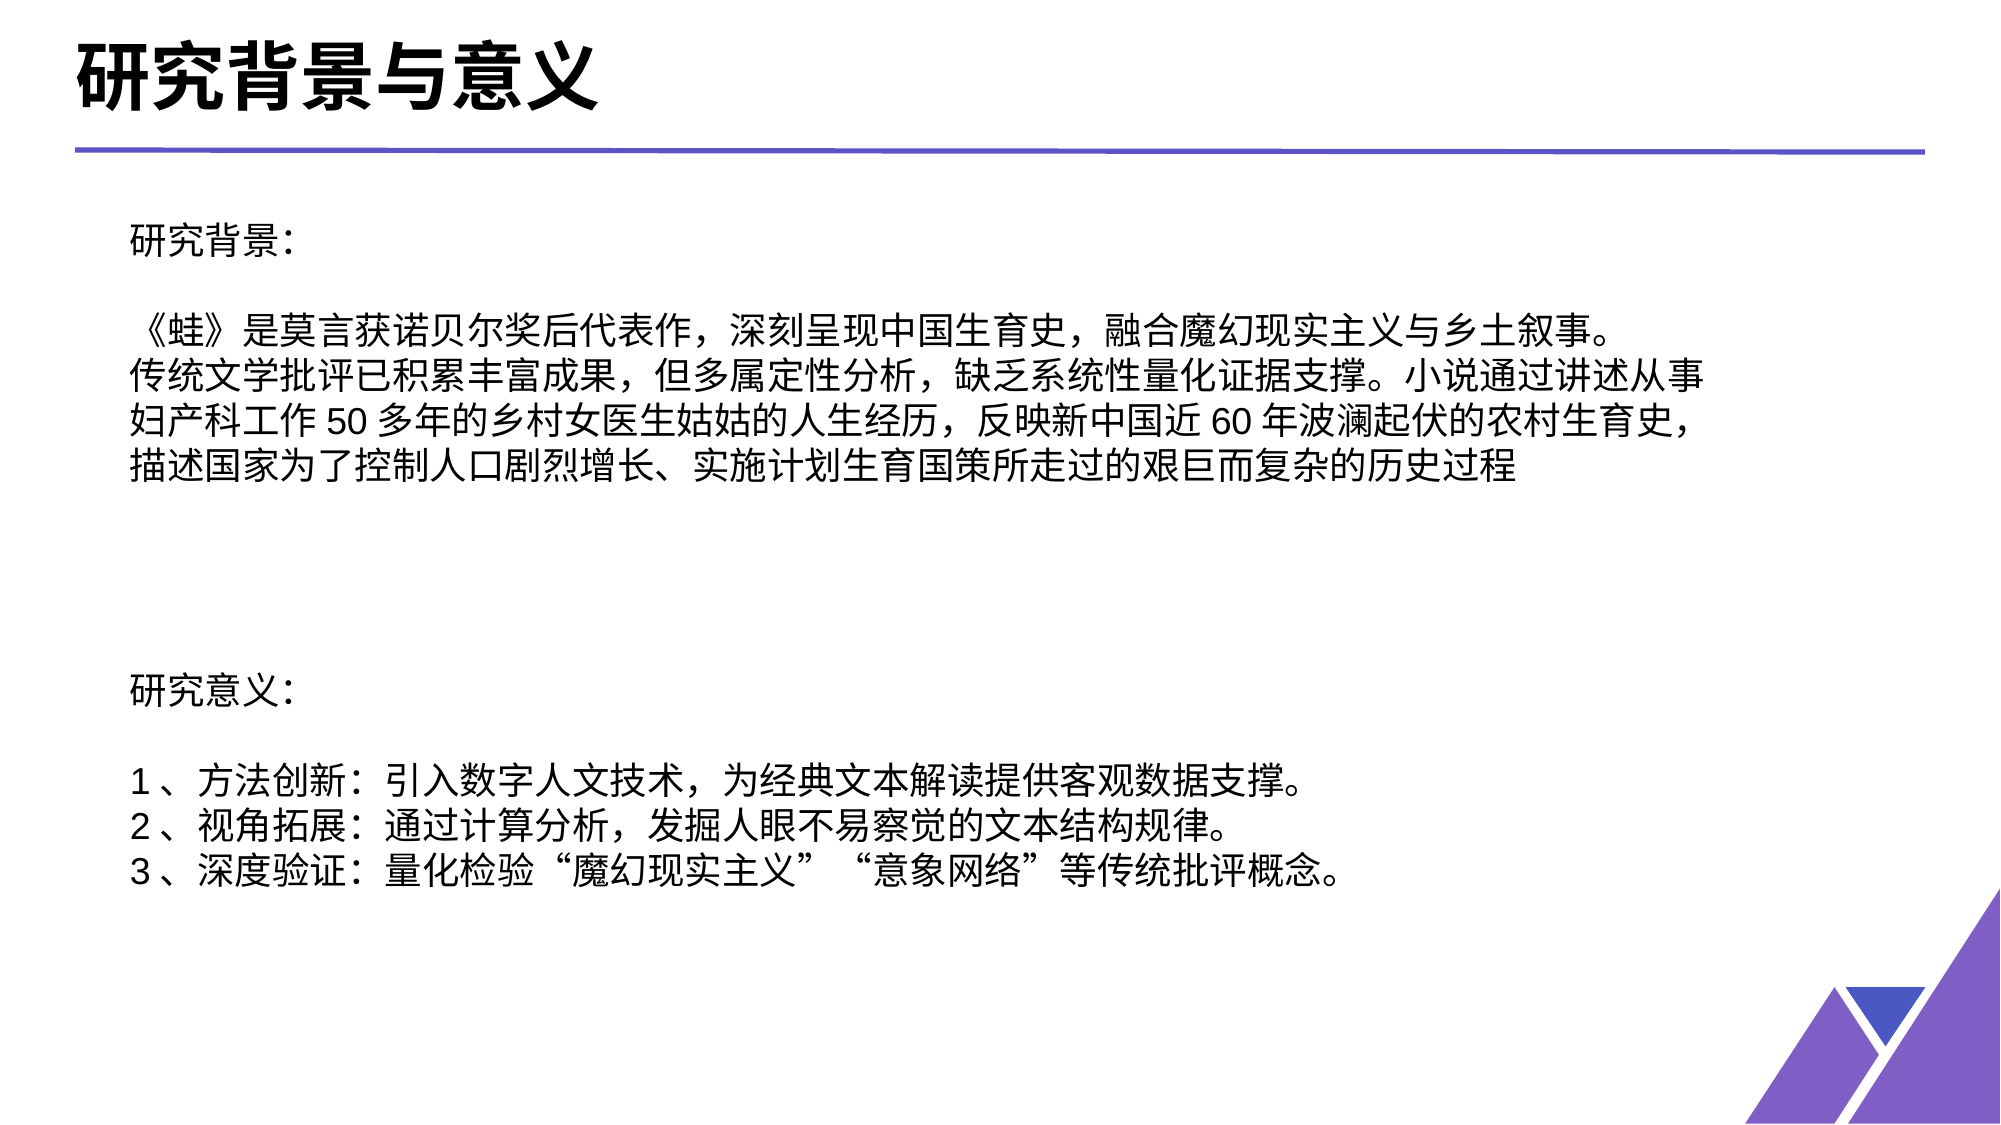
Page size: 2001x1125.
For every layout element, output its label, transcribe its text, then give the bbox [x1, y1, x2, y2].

text_box 研究背景： 《蛙》是莫言获诺贝尔奖后代表作，深刻呈现中国生育史，融合魔幻现实主义与乡土叙事。 传统文学批评已积累丰富成果，但多属定性分析，缺乏系统性量化证据支撑。小说通过讲述从事妇产科工作50多年的乡村女医生姑姑的人生经历，反映新中国近60年波澜起伏的农村生育史，描述国家为了控制人口剧烈增长、实施计划生育国策所走过的艰巨而复杂的历史过程 研究意义： 1、方法创新：引入数字人文技术，为经典文本解读提供客观数据支撑。 2、视角拓展：通过计算分析，发掘人眼不易察觉的文本结构规律。 3、深度验证：量化检验“魔幻现实主义”“意象网络”等传统批评概念。 [115, 209, 1746, 1047]
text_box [1745, 888, 2000, 1124]
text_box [74, 149, 1925, 153]
text_box 研究背景与意义 [75, 24, 1925, 125]
